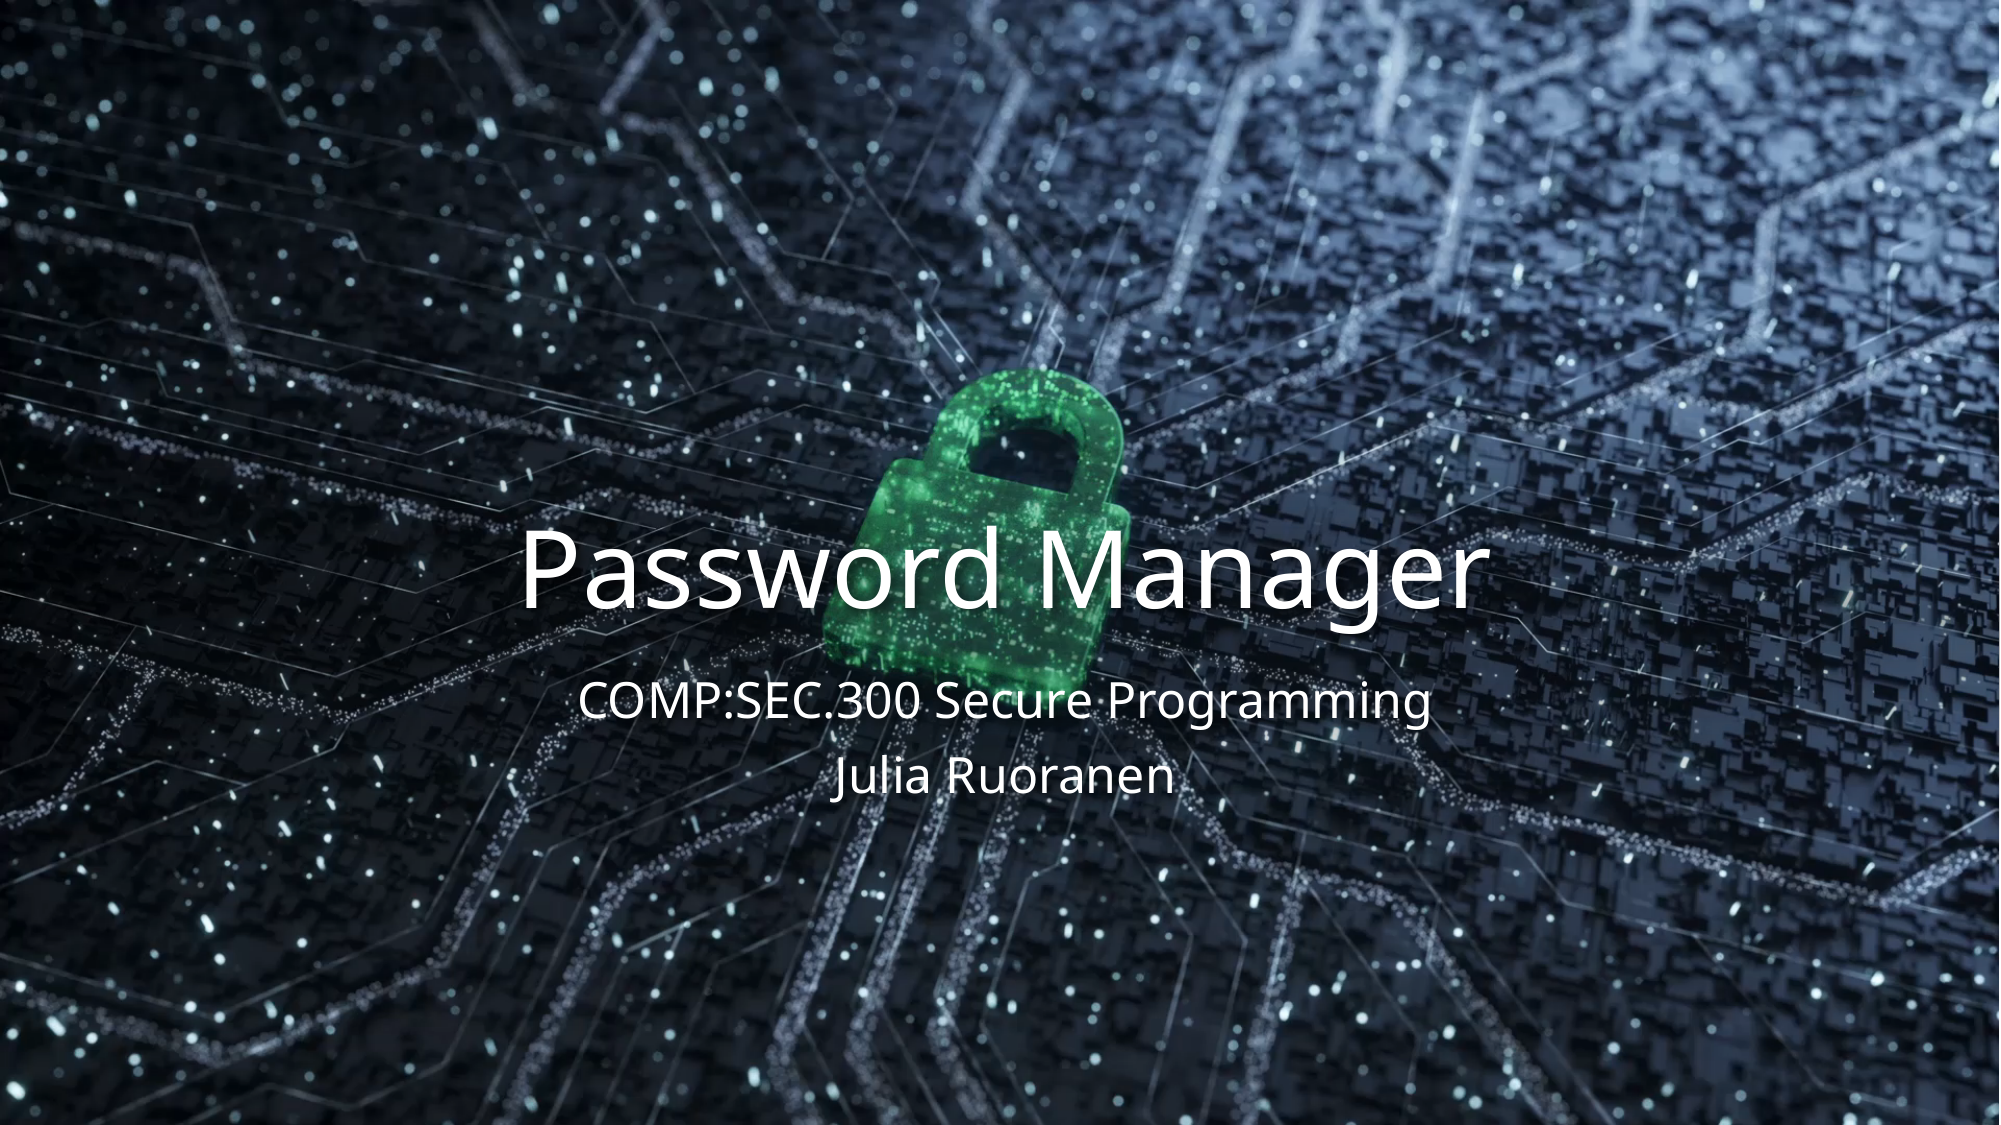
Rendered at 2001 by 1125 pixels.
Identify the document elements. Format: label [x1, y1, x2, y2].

text_box [0, 0, 2000, 1125]
